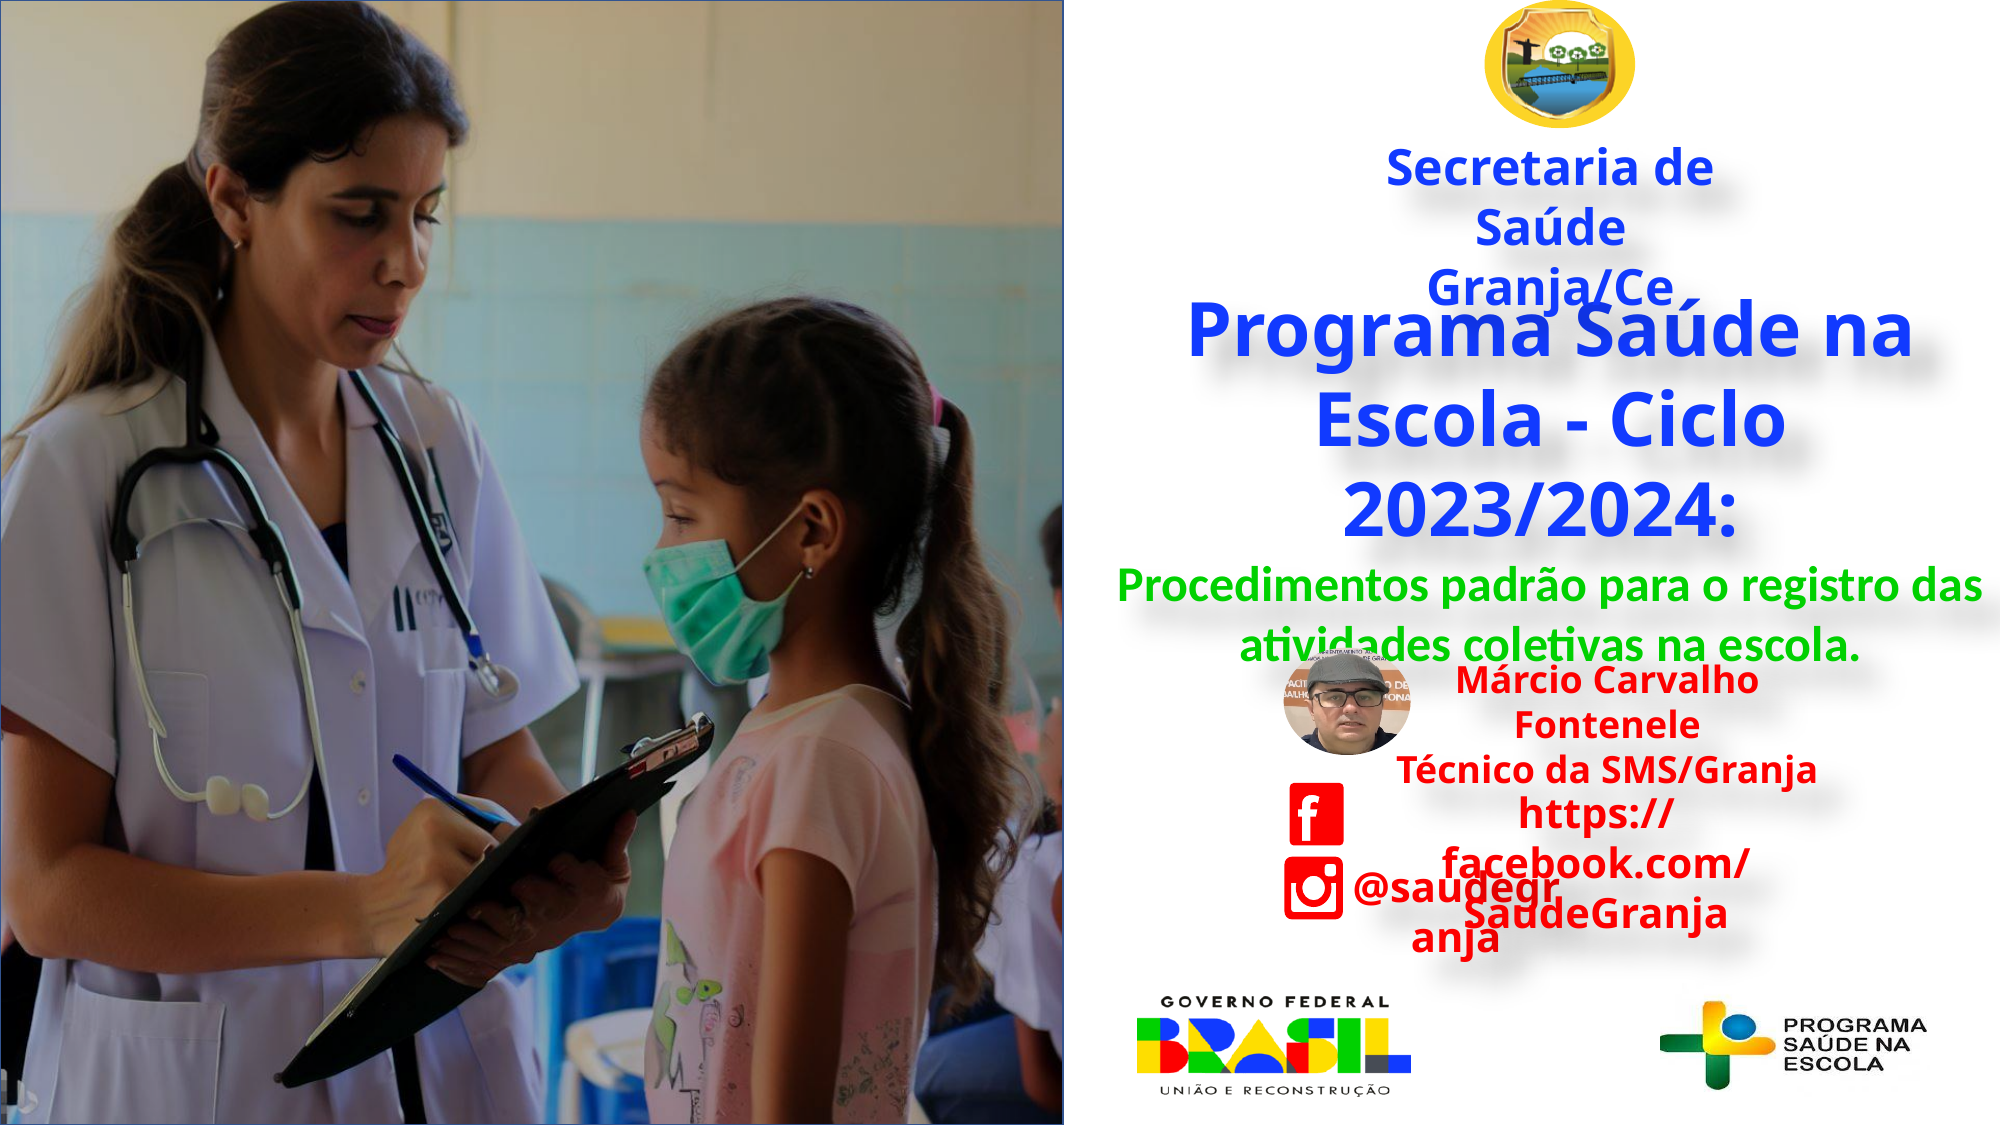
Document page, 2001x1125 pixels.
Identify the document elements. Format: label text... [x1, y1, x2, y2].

text_box Secretaria de Saúde Granja/Ce [1295, 128, 1806, 324]
picture [1484, 0, 1636, 129]
picture [1137, 996, 1411, 1097]
picture [1660, 983, 1930, 1097]
text_box Programa Saúde na Escola - Ciclo 2023/2024: Procedimentos padrão para o registro das atividades coletivas na escola. [1101, 274, 2000, 679]
picture [0, 0, 1064, 1125]
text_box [1283, 647, 1863, 755]
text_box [1284, 779, 1852, 920]
